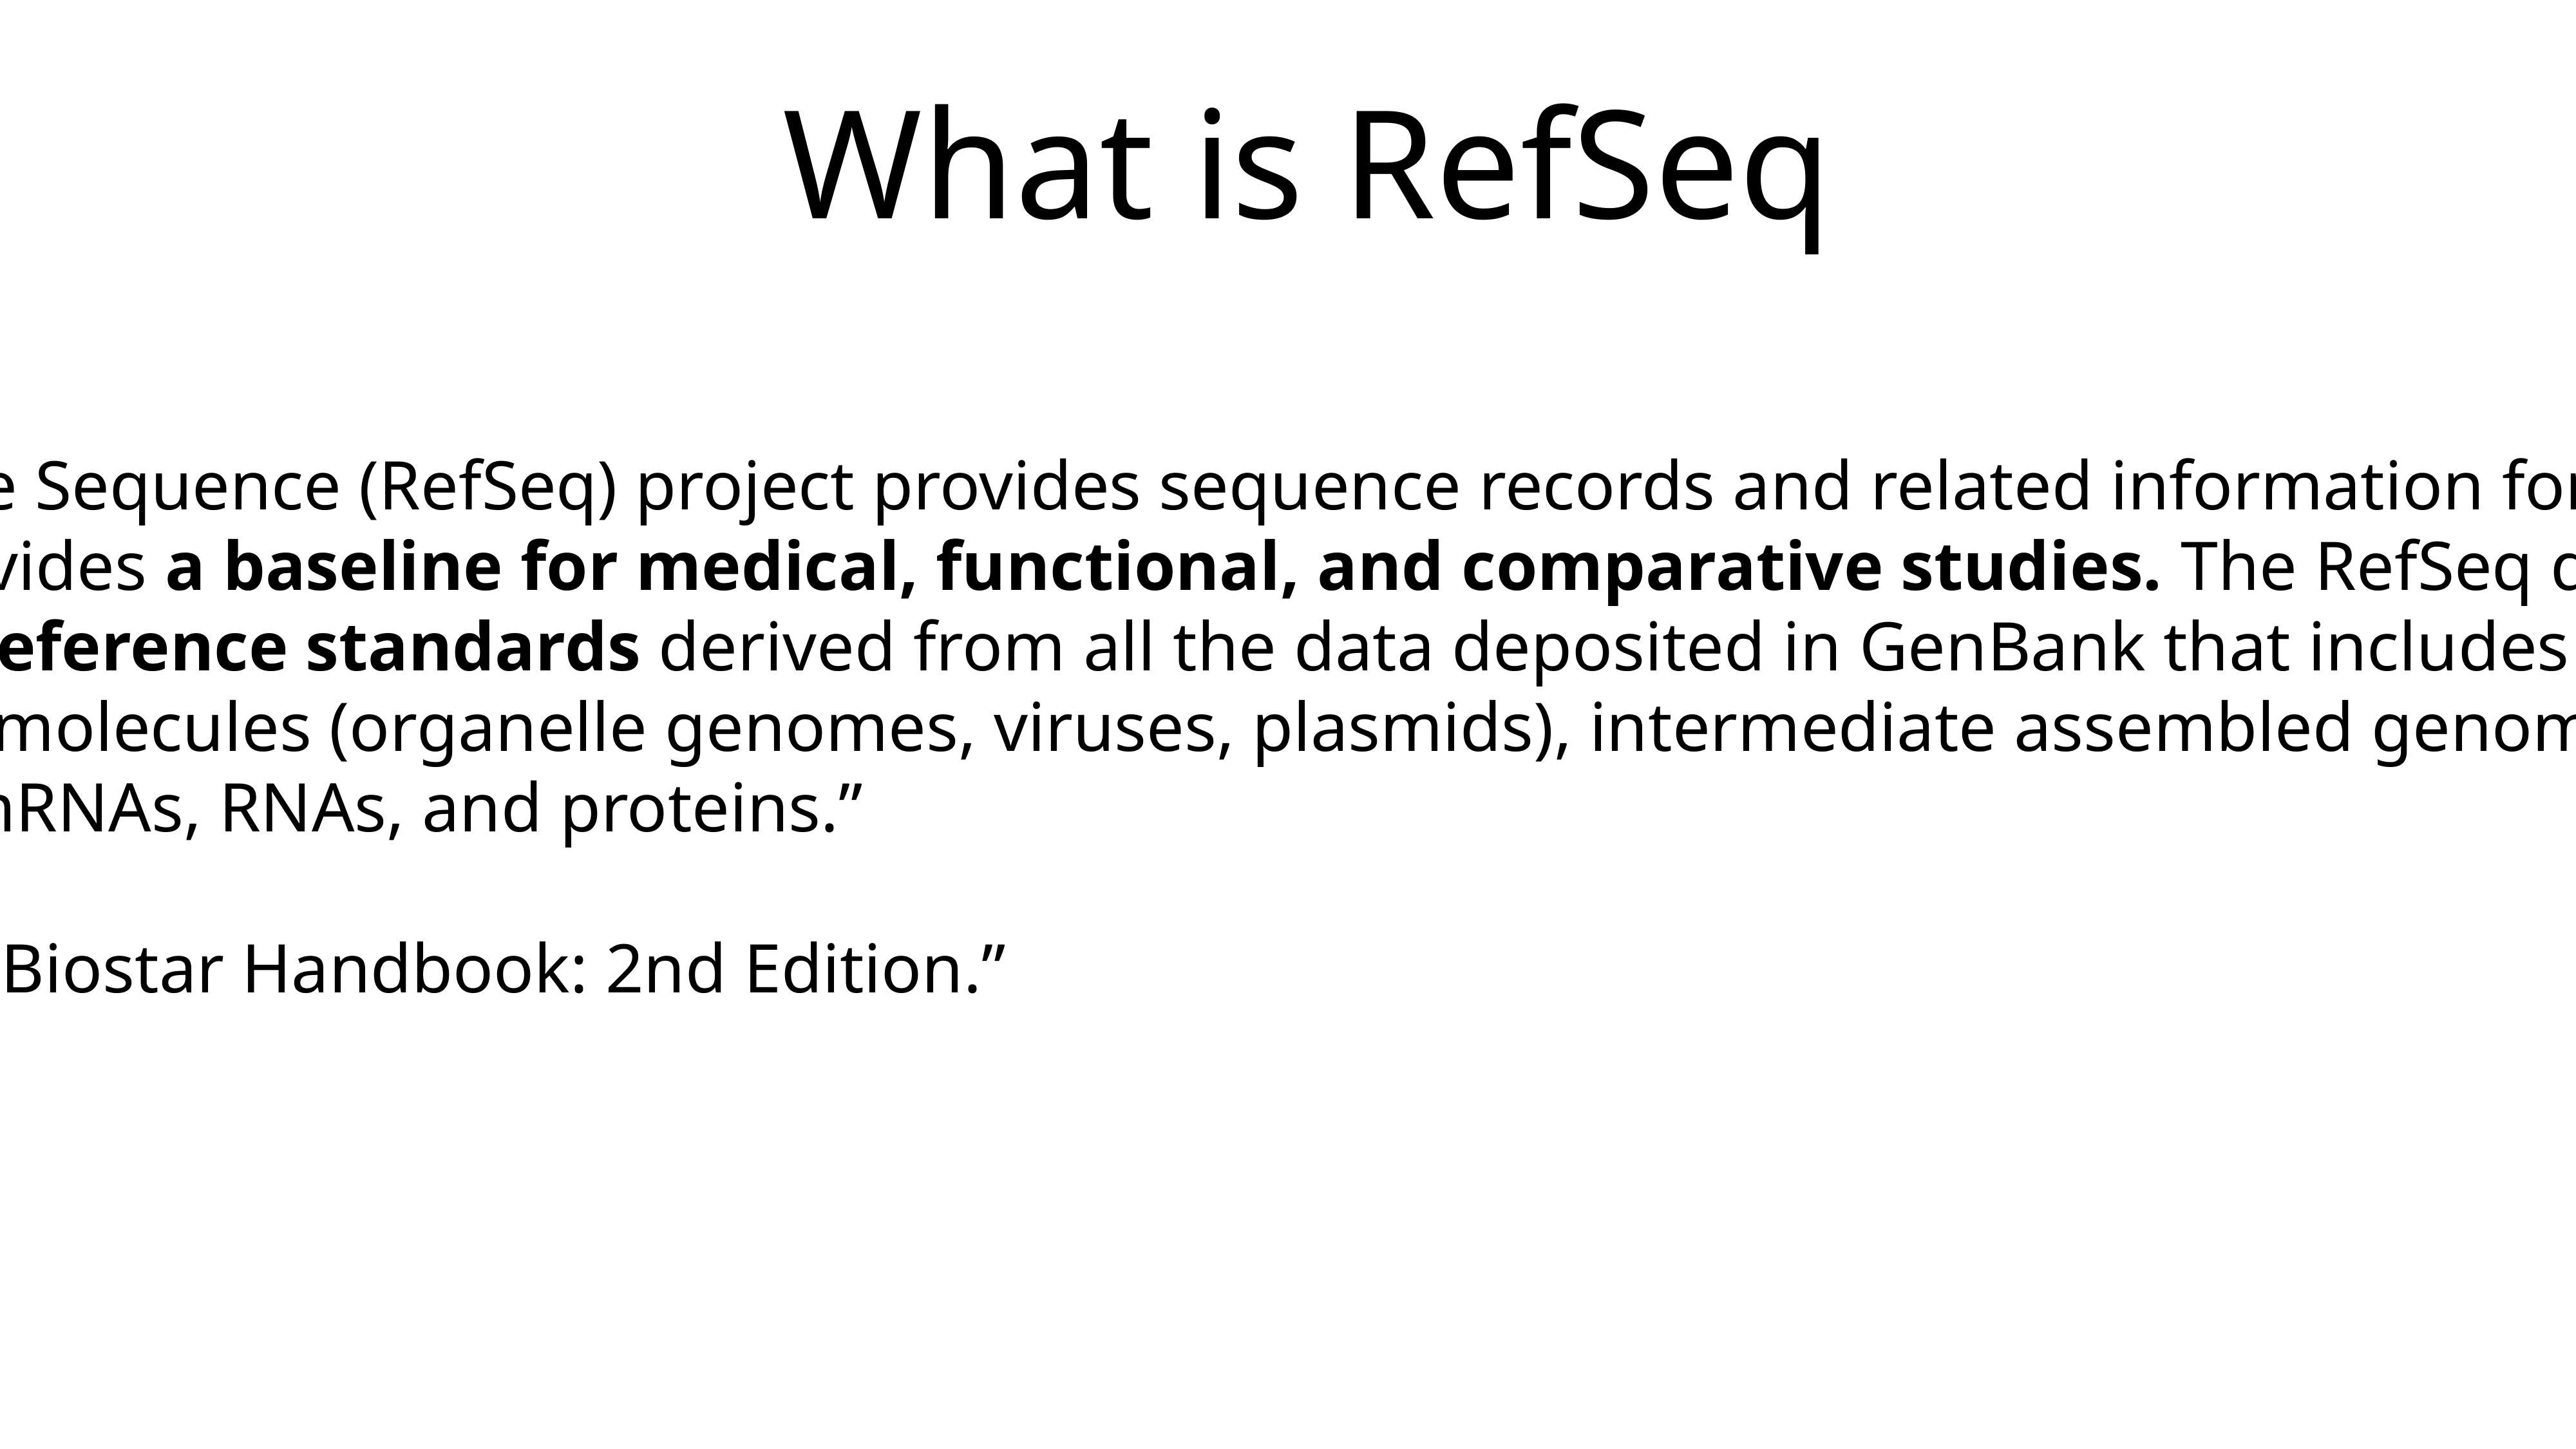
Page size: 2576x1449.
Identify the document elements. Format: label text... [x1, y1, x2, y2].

text_box The NCBI Reference Sequence (RefSeq) project provides sequence records and related information for numerous organisms and provides a baseline for medical, functional, and comparative studies. The RefSeq database is a non-redundant set of reference standards derived from all the data deposited in GenBank that includes chromosomes, complete genomic molecules (organelle genomes, viruses, plasmids), intermediate assembled genomic contigs, curated genomic regions, mRNAs, RNAs, and proteins.” Excerpt From: “The Biostar Handbook: 2nd Edition.” [0, 437, 2576, 1012]
title What is RefSeq [178, 37, 2398, 279]
